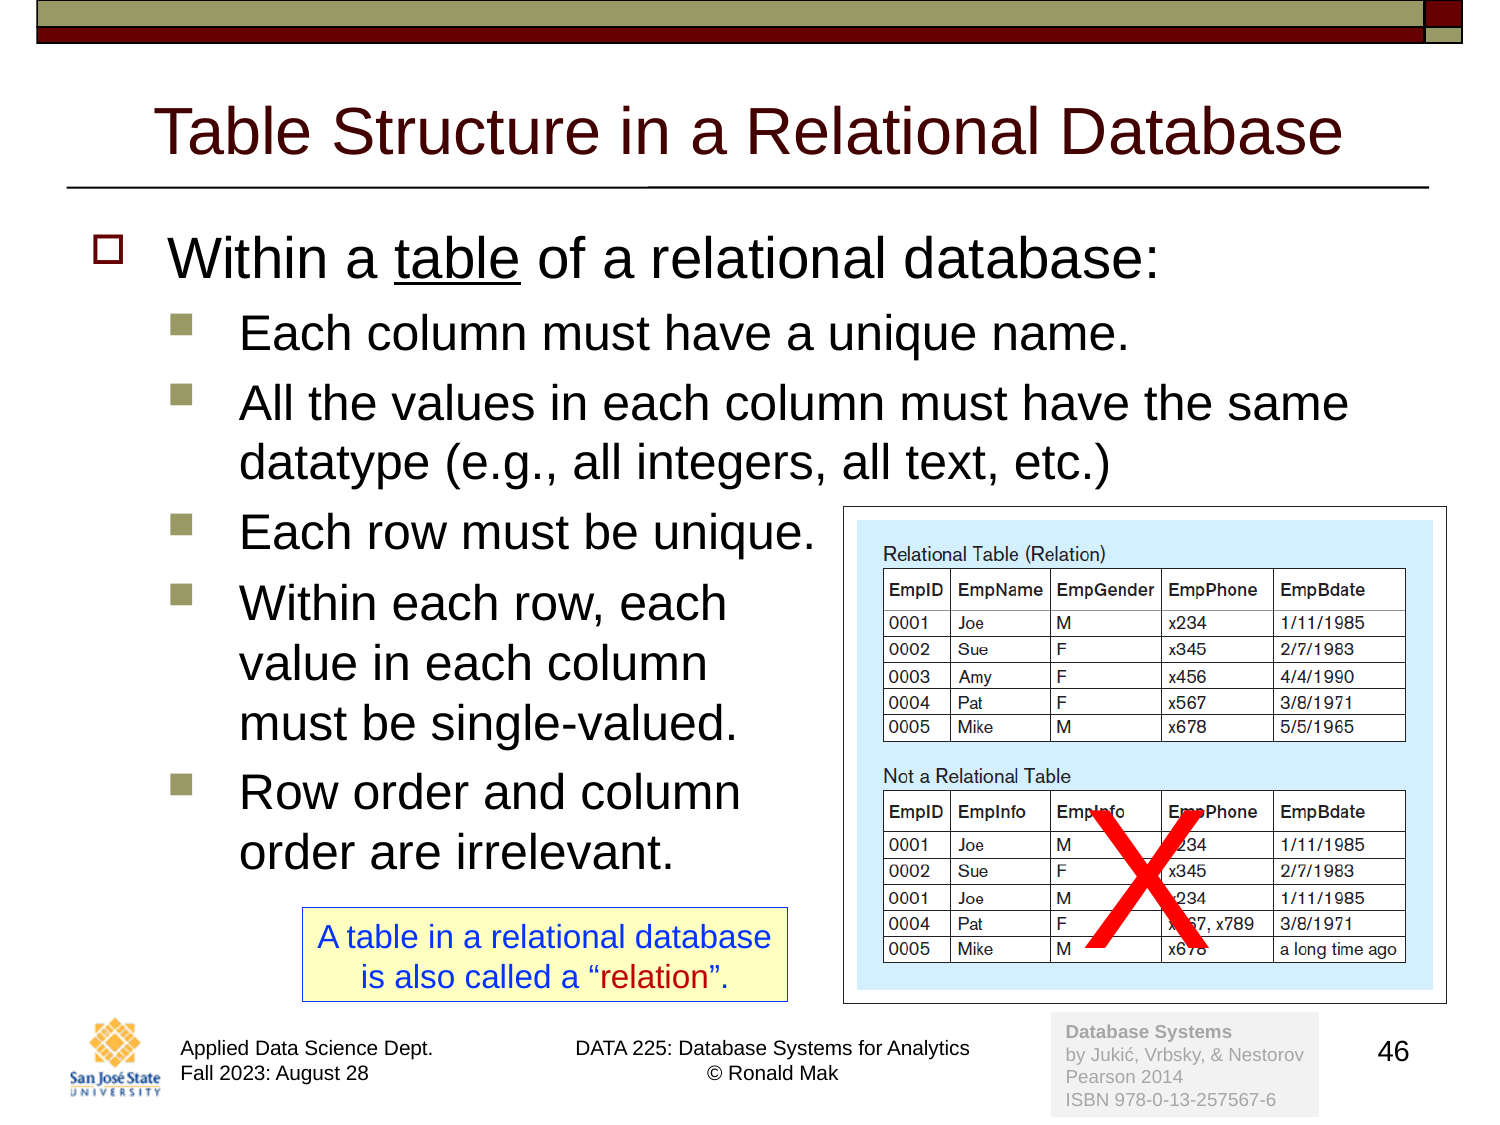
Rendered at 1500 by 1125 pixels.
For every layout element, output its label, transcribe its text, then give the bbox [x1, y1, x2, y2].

text_box Database Systems by Jukić, Vrbsky, & Nestorov Pearson 2014 ISBN 978-0-13-257567-6 [1050, 1019, 1319, 1118]
slide_number 46 [1319, 1025, 1425, 1100]
text_box A table in a relational database is also called a “relation”. [302, 907, 788, 1002]
list Within a table of a relational database: Each column must have a unique name. All the values in each column must have the same datatype (e.g., all integers, all text, etc.) Each row must be unique. Within each row, each value in each column must be single-valued. Row order and column order are irrelevant. [75, 212, 1425, 908]
title Table Structure in a Relational Database [75, 67, 1425, 175]
picture [833, 502, 1450, 1011]
picture [60, 1012, 166, 1112]
